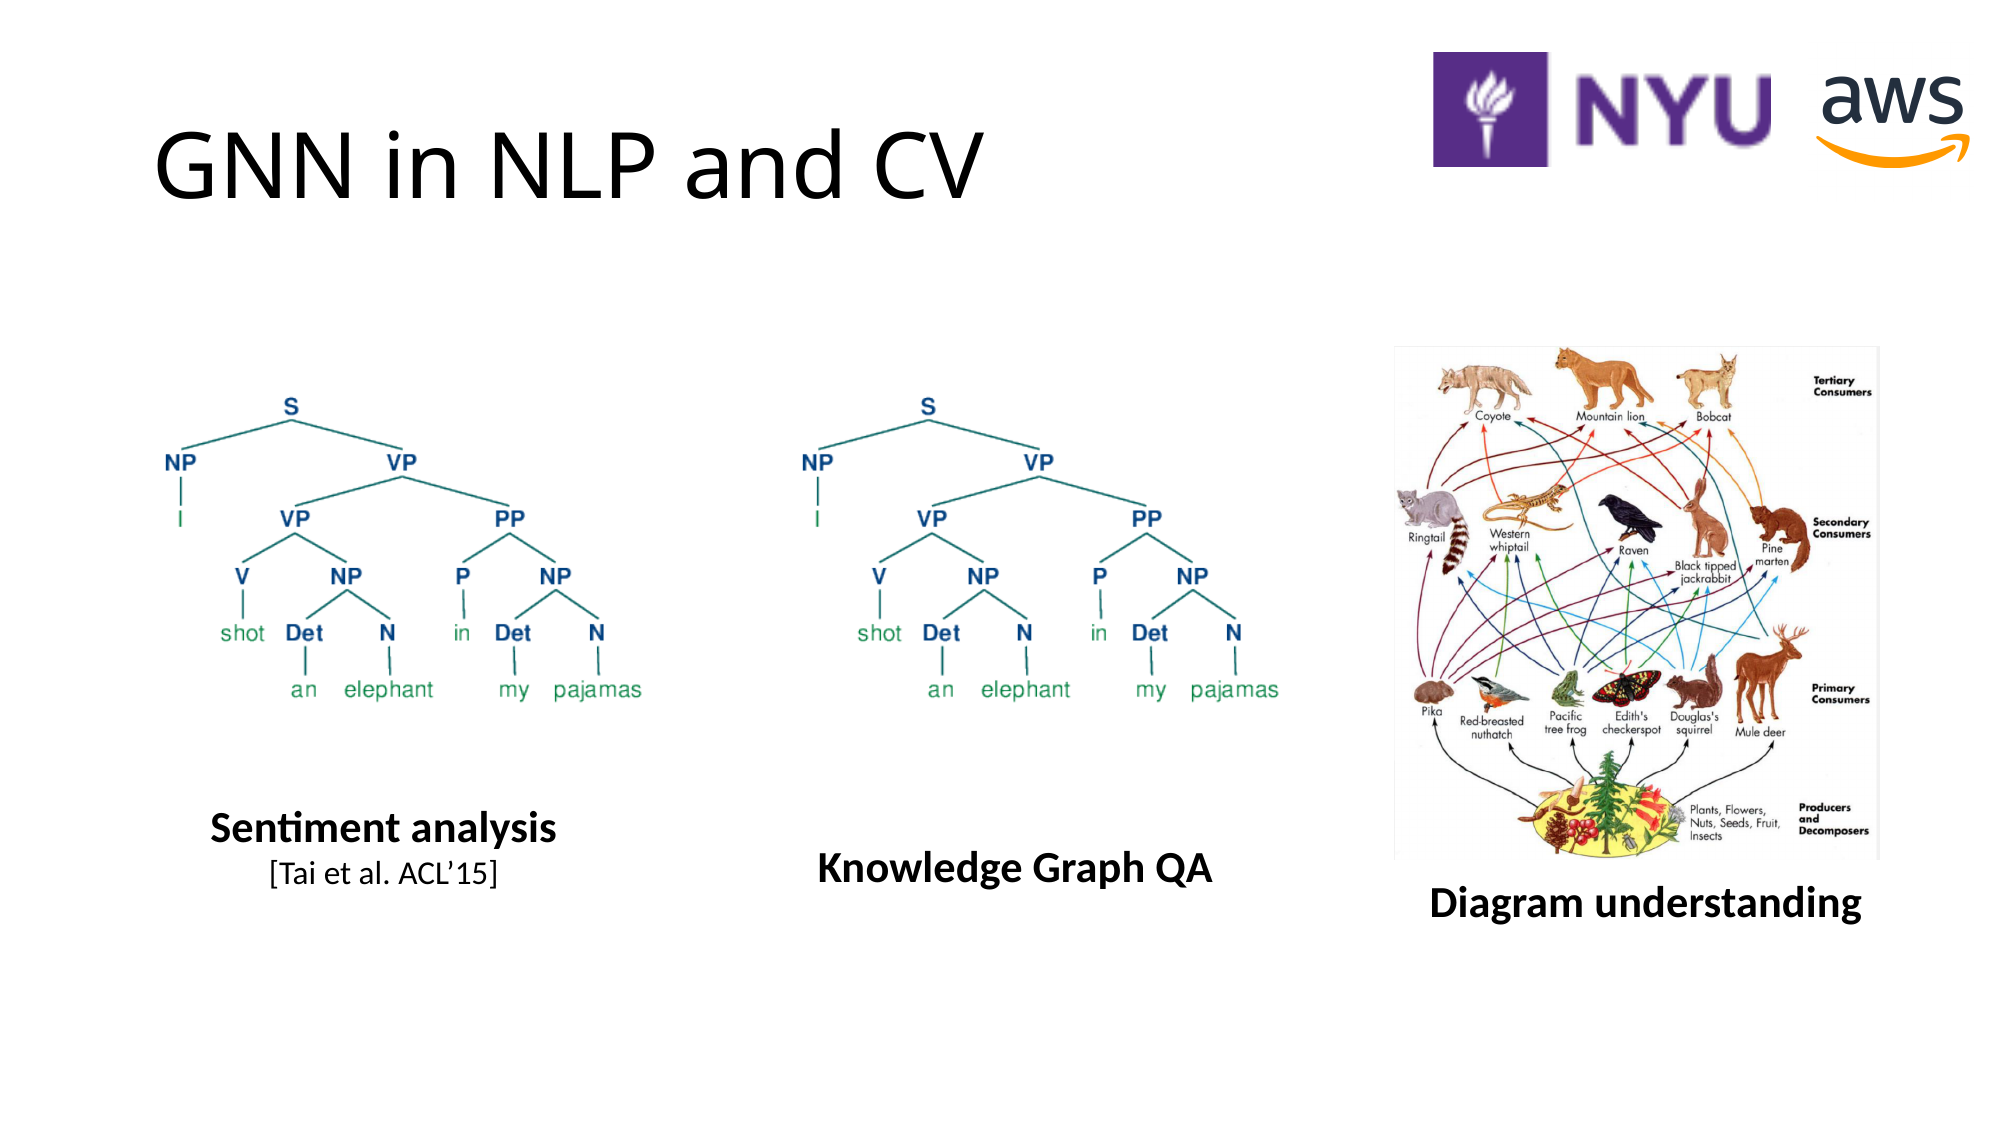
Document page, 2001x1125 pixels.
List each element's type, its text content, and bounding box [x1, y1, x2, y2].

text_box Knowledge Graph QA [803, 830, 1229, 899]
picture [800, 391, 1286, 707]
picture [1394, 346, 1880, 860]
picture [163, 391, 649, 707]
title GNN in NLP and CV [137, 59, 1393, 278]
text_box Diagram understanding [1414, 865, 1878, 934]
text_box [1433, 42, 1974, 202]
text_box Sentiment analysis [Tai et al. ACL’15] [195, 790, 573, 899]
